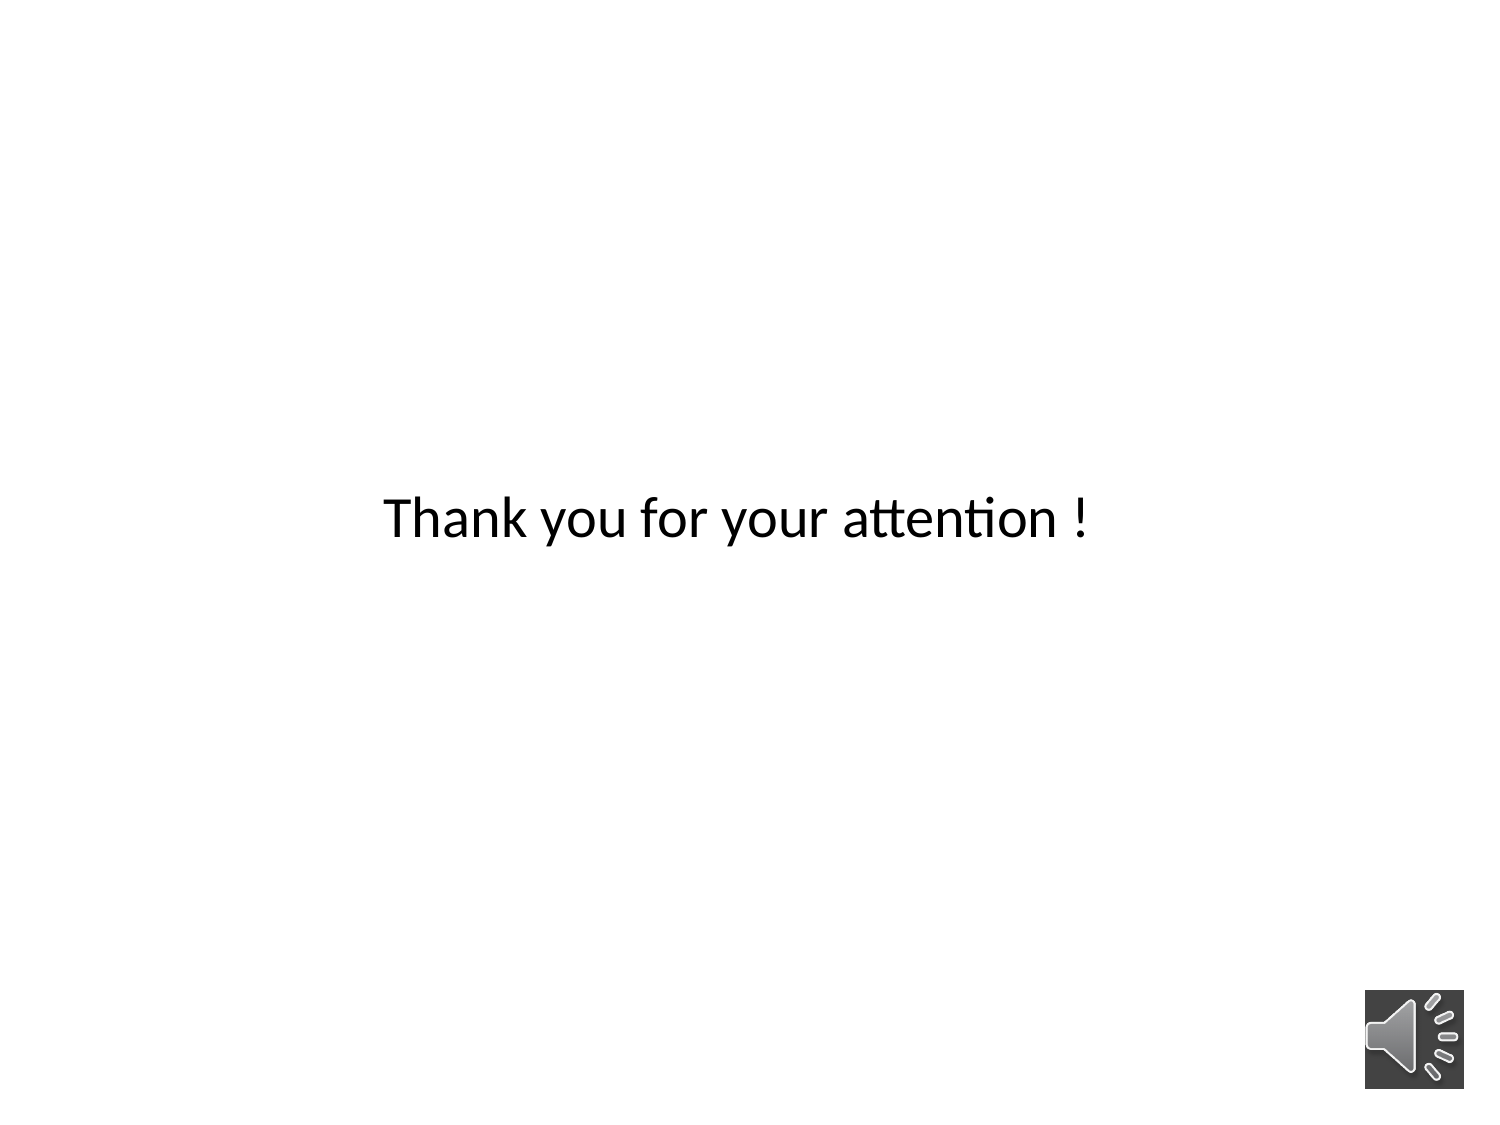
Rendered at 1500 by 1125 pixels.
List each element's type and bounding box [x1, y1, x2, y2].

picture [1364, 989, 1465, 1090]
list [368, 479, 1127, 574]
